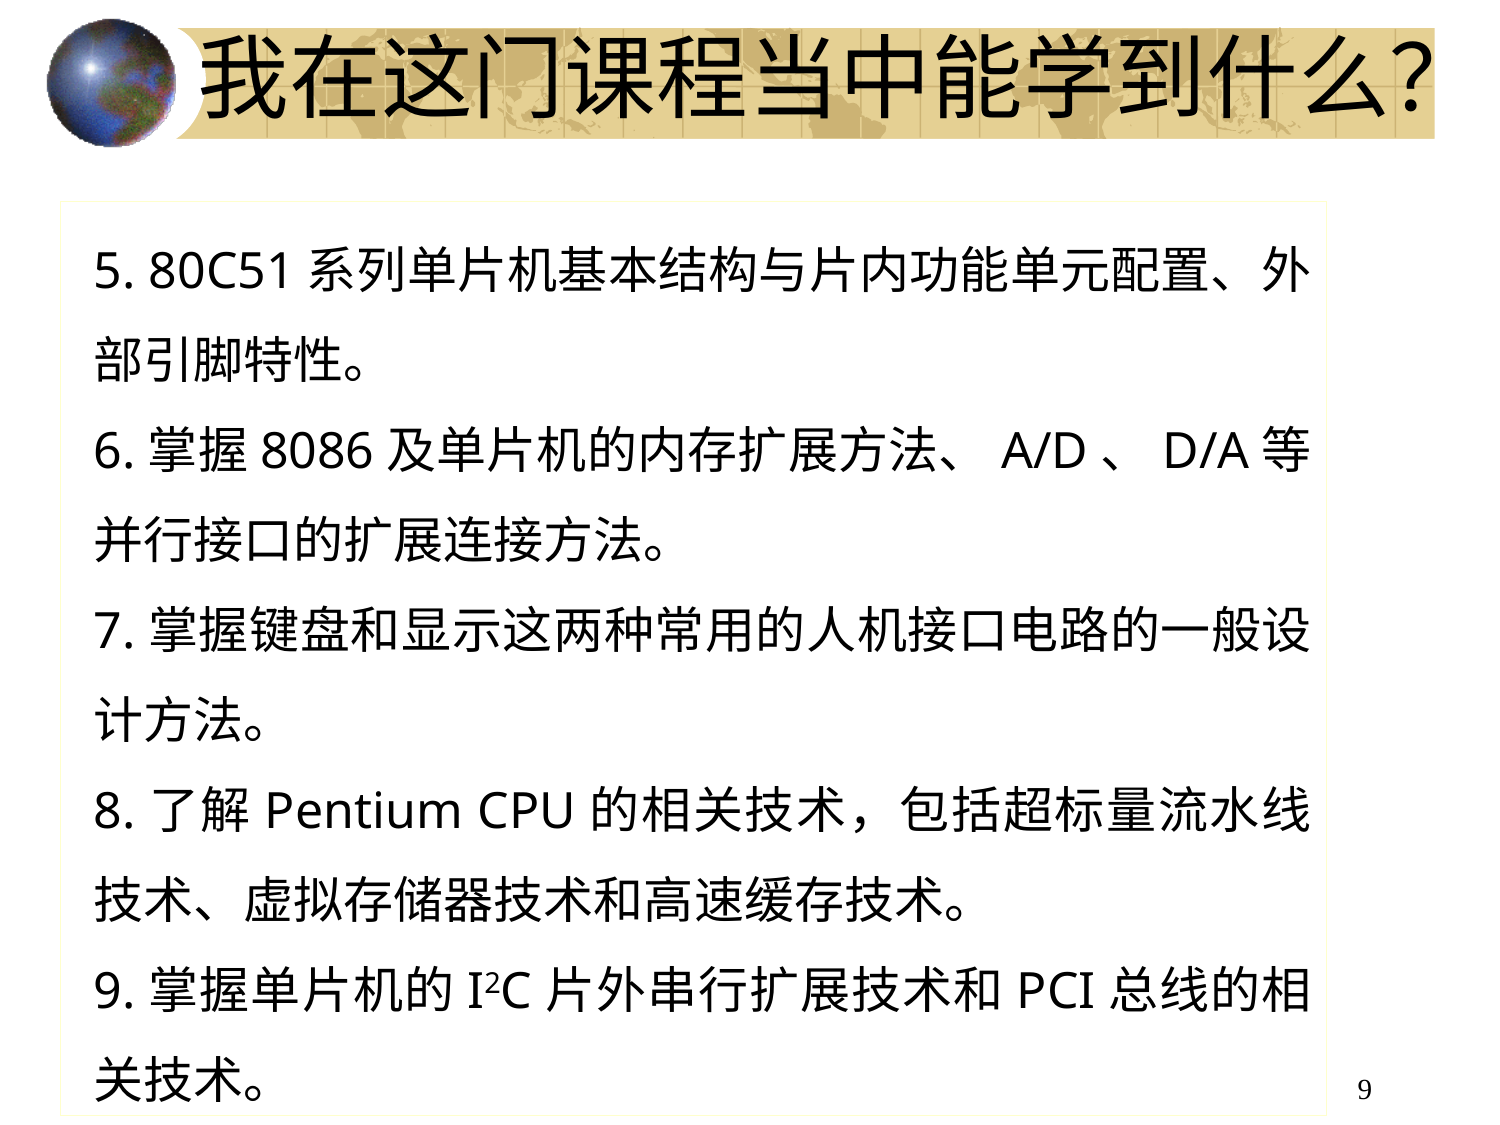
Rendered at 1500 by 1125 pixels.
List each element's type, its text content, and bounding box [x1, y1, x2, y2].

title 我在这门课程当中能学到什么？ [182, 67, 1500, 191]
slide_number 9 [1327, 1037, 1388, 1113]
picture [42, 14, 190, 151]
text_box 5. 80C51系列单片机基本结构与片内功能单元配置、外部引脚特性。 6.掌握8086及单片机的内存扩展方法、A/D、D/A等并行接口的扩展连接方法。 7.掌握键盘和显示这两种常用的人机接口电路的一般设计方法。 8.了解Pentium CPU的相关技术，包括超标量流水线技术、虚拟存储器技术和高速缓存技术。 9.掌握单片机的I2C片外串行扩展技术和PCI总线的相关技术。 [60, 201, 1327, 1116]
